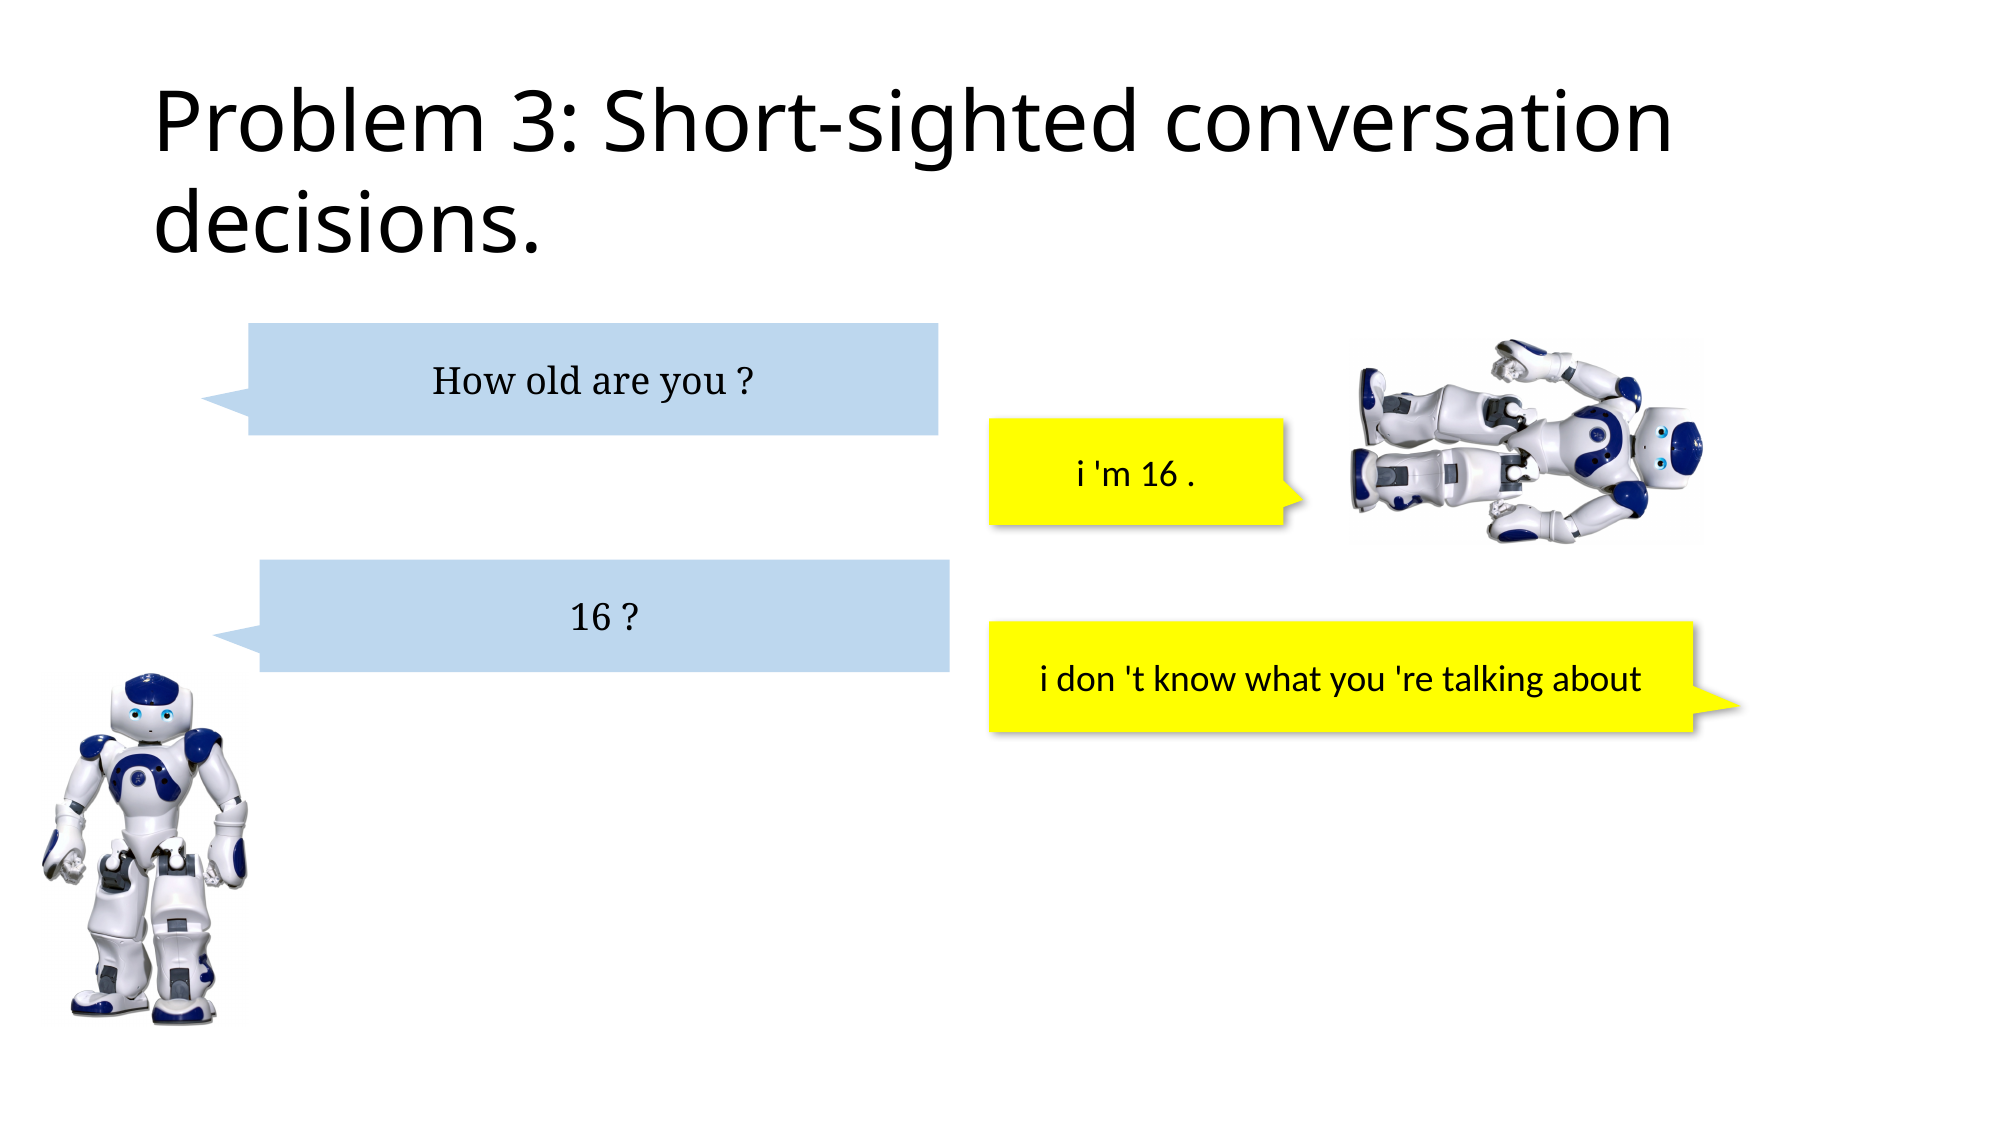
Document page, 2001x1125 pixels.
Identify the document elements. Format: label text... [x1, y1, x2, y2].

text_box i 'm 16 . [988, 417, 1305, 526]
picture [1350, 264, 1703, 619]
text_box i don 't know what you 're talking about [988, 620, 1743, 733]
picture [41, 672, 249, 1027]
title Problem 3: Short-sighted conversation decisions. [137, 59, 1863, 278]
text_box How old are you ? [199, 322, 939, 436]
text_box 16 ? [210, 559, 951, 673]
